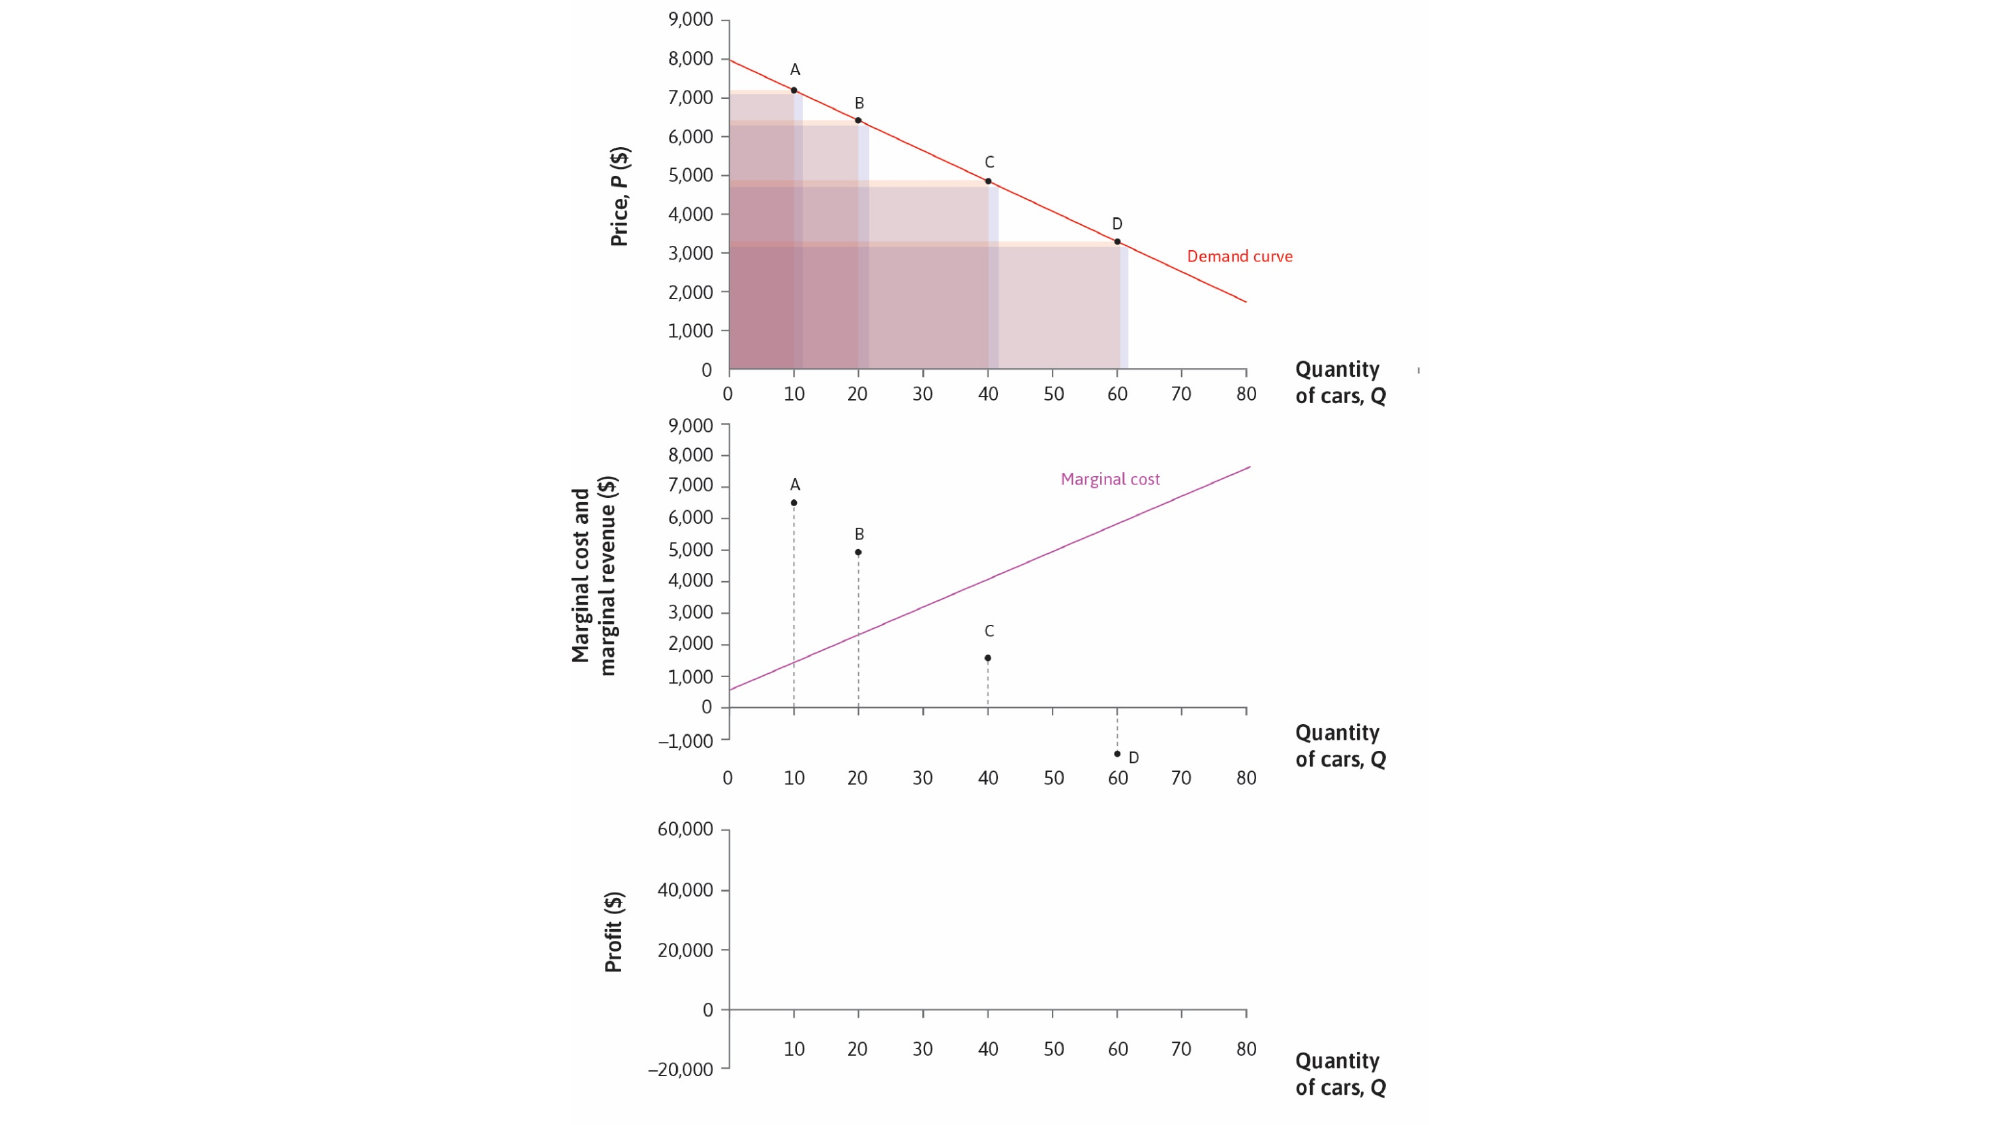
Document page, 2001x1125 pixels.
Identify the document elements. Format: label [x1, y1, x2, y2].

picture [569, 0, 1431, 1125]
